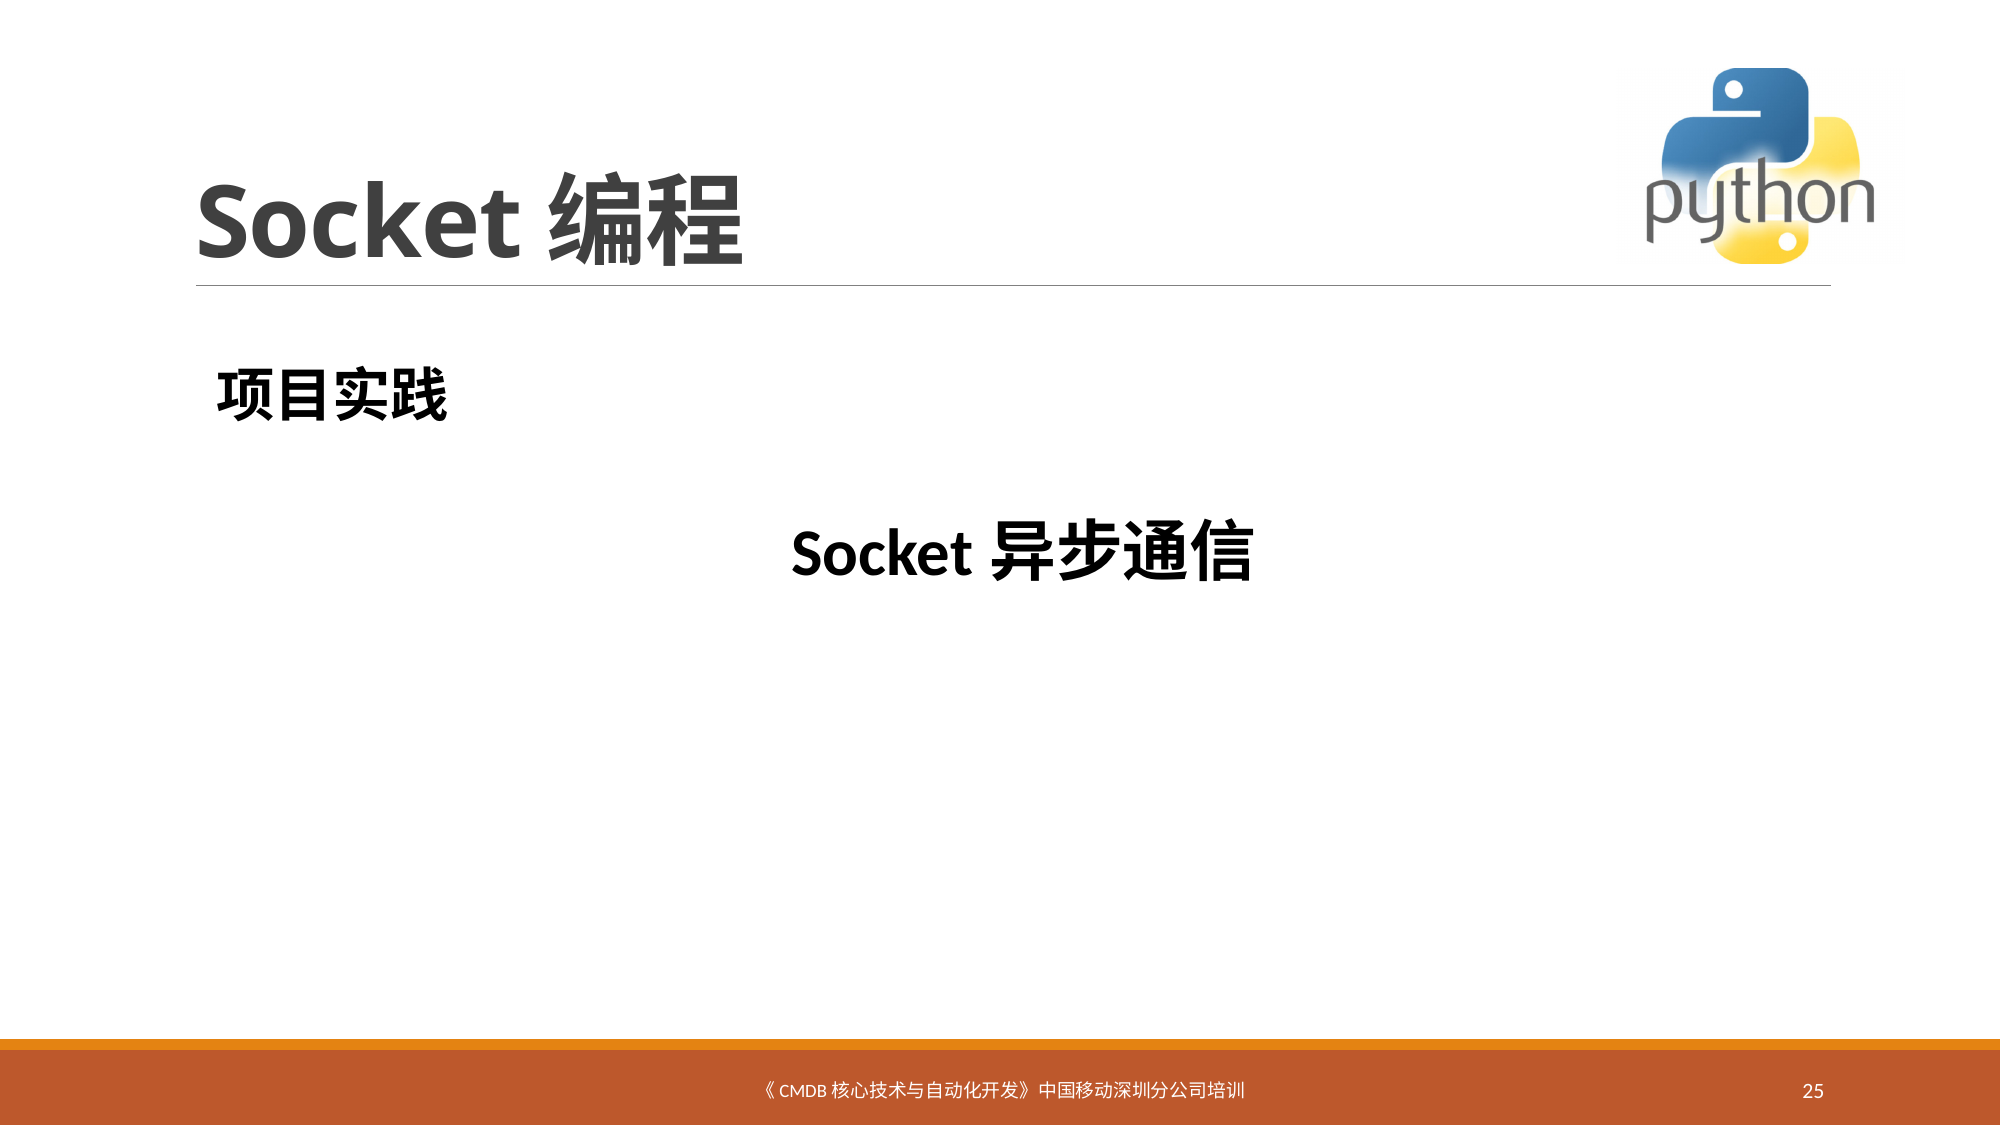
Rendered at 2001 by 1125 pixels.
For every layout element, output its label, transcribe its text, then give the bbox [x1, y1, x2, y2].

text_box Socket异步通信 [217, 501, 1830, 596]
picture [1616, 68, 1906, 264]
title Socket编程 [180, 47, 1830, 285]
footer 《CMDB核心技术与自动化开发》中国移动深圳分公司培训 [604, 1059, 1396, 1120]
slide_number 25 [1624, 1059, 1840, 1120]
text_box 项目实践 [201, 350, 748, 435]
